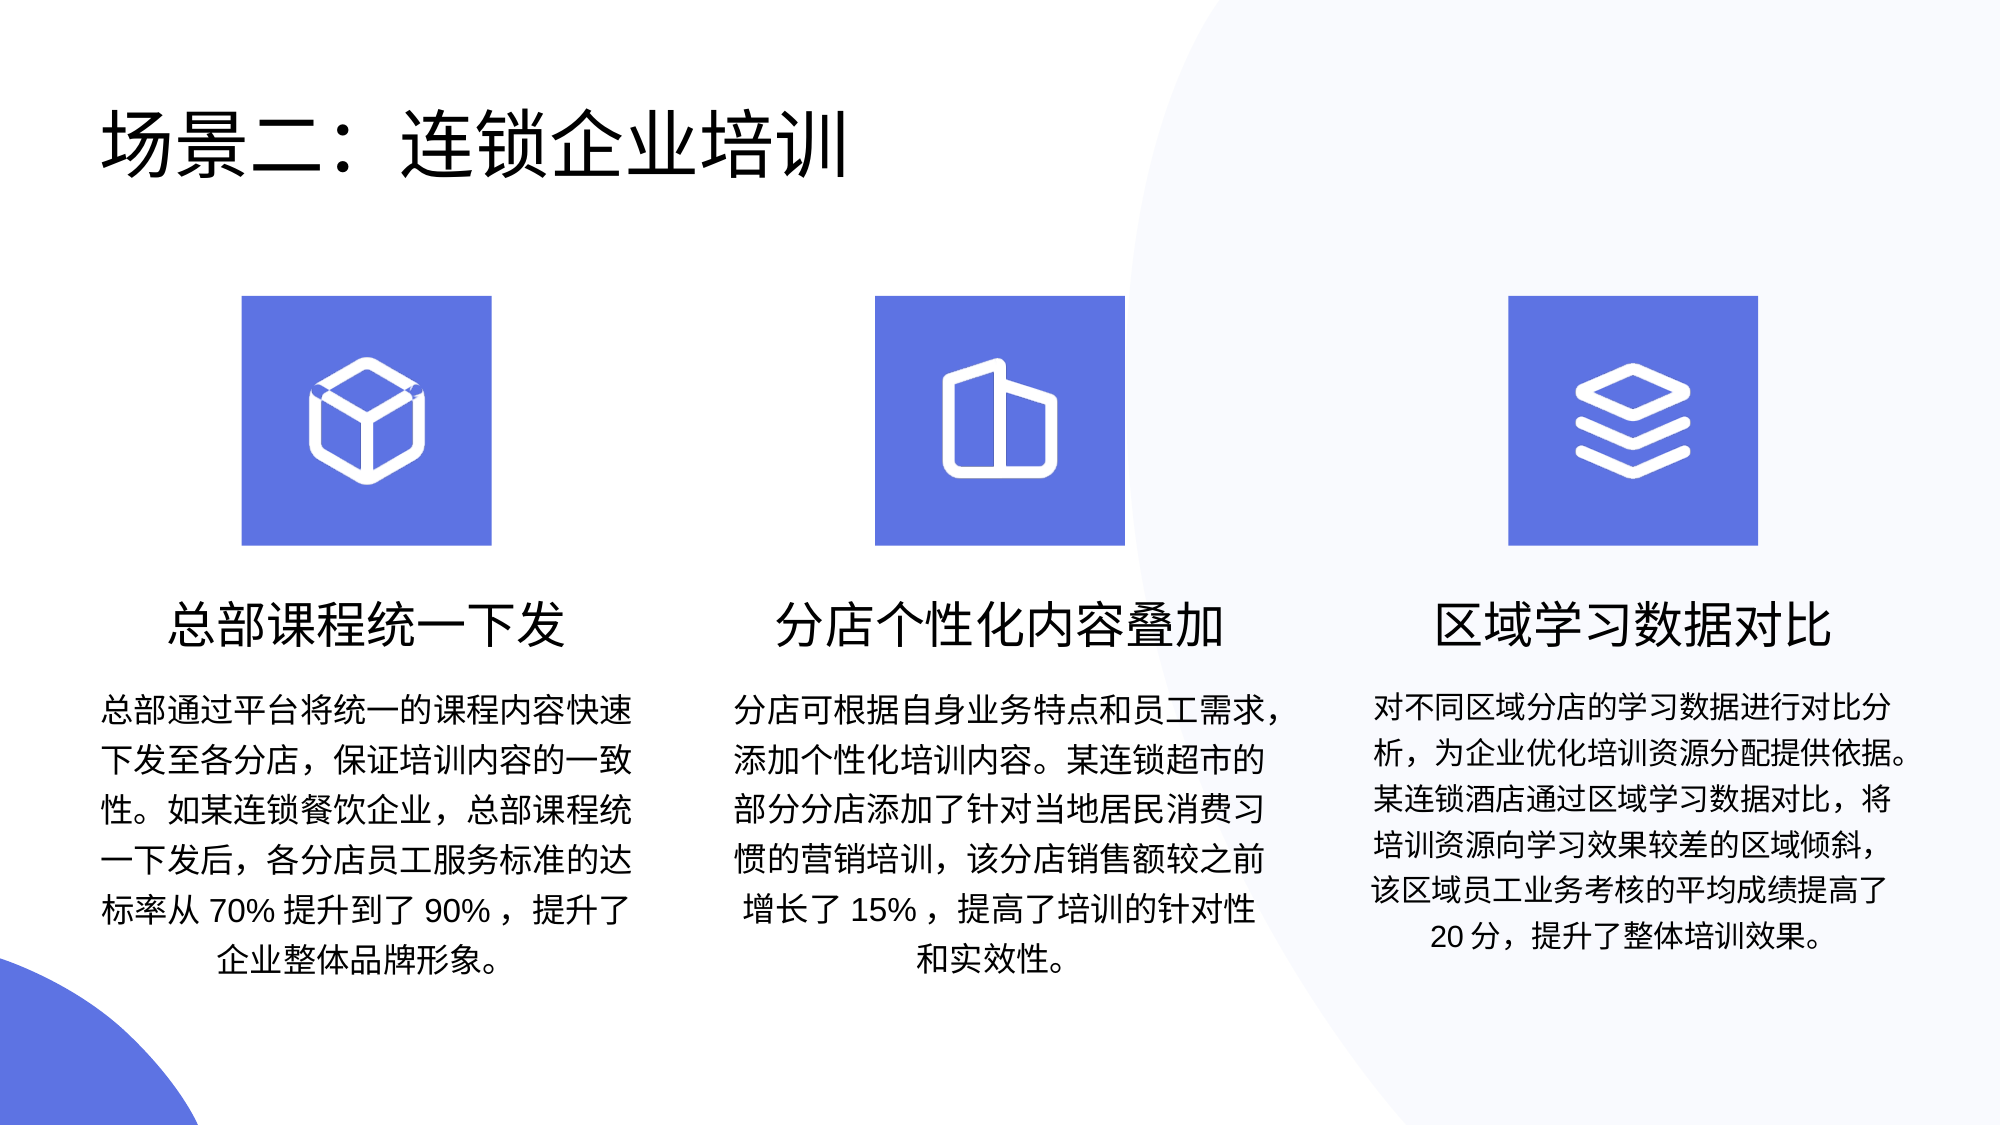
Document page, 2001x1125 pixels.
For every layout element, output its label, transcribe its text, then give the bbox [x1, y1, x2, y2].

list 对不同区域分店的学习数据进行对比分析，为企业优化培训资源分配提供依据。某连锁酒店通过区域学习数据对比，将培训资源向学习效果较差的区域倾斜，该区域员工业务考核的平均成绩提高了20分，提升了整体培训效果。 [1366, 679, 1900, 980]
list 总部课程统一下发 [99, 587, 634, 655]
list 分店个性化内容叠加 [733, 587, 1267, 655]
list [875, 295, 1125, 546]
list [1508, 295, 1759, 546]
picture [1566, 353, 1701, 488]
list 总部通过平台将统一的课程内容快速下发至各分店，保证培训内容的一致性。如某连锁餐饮企业，总部课程统一下发后，各分店员工服务标准的达标率从70%提升到了90%，提升了企业整体品牌形象。 [99, 679, 634, 980]
title 场景二：连锁企业培训 [99, 87, 1900, 188]
list [241, 295, 492, 546]
picture [299, 353, 434, 488]
list 区域学习数据对比 [1366, 587, 1900, 655]
list 分店可根据自身业务特点和员工需求，添加个性化培训内容。某连锁超市的部分分店添加了针对当地居民消费习惯的营销培训，该分店销售额较之前增长了15%，提高了培训的针对性和实效性。 [733, 679, 1267, 980]
picture [932, 353, 1068, 488]
